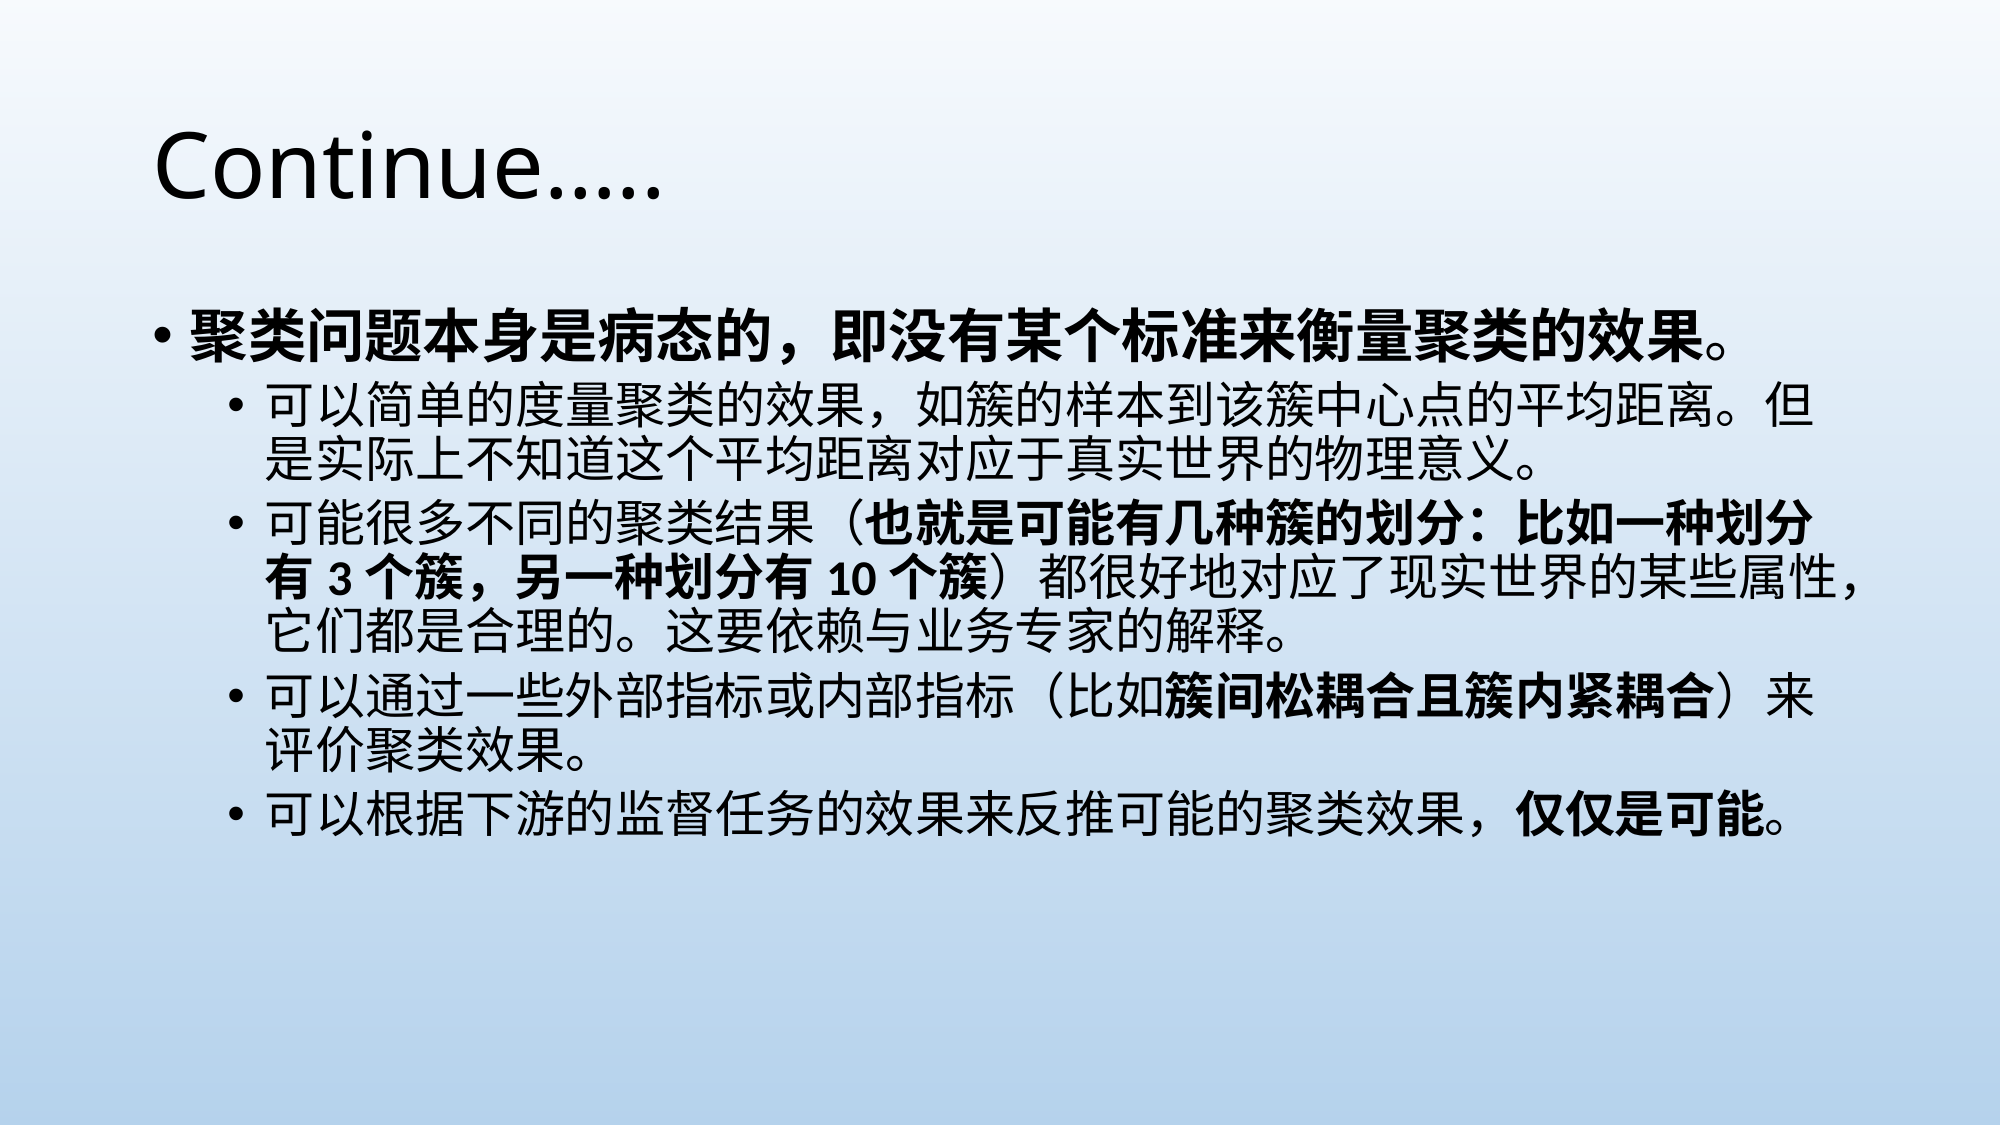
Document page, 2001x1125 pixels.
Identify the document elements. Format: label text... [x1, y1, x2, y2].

title Continue….. [137, 59, 1863, 278]
list 聚类问题本身是病态的，即没有某个标准来衡量聚类的效果。 可以简单的度量聚类的效果，如簇的样本到该簇中心点的平均距离。但是实际上不知道这个平均距离对应于真实世界的物理意义。 可能很多不同的聚类结果（也就是可能有几种簇的划分：比如一种划分有3个簇，另一种划分有10个簇）都很好地对应了现实世界的某些属性，它们都是合理的。这要依赖与业务专家的解释。 可以通过一些外部指标或内部指标（比如簇间松耦合且簇内紧耦合）来评价聚类效果。 可以根据下游的监督任务的效果来反推可能的聚类效果，仅仅是可能。 [137, 299, 1863, 1014]
